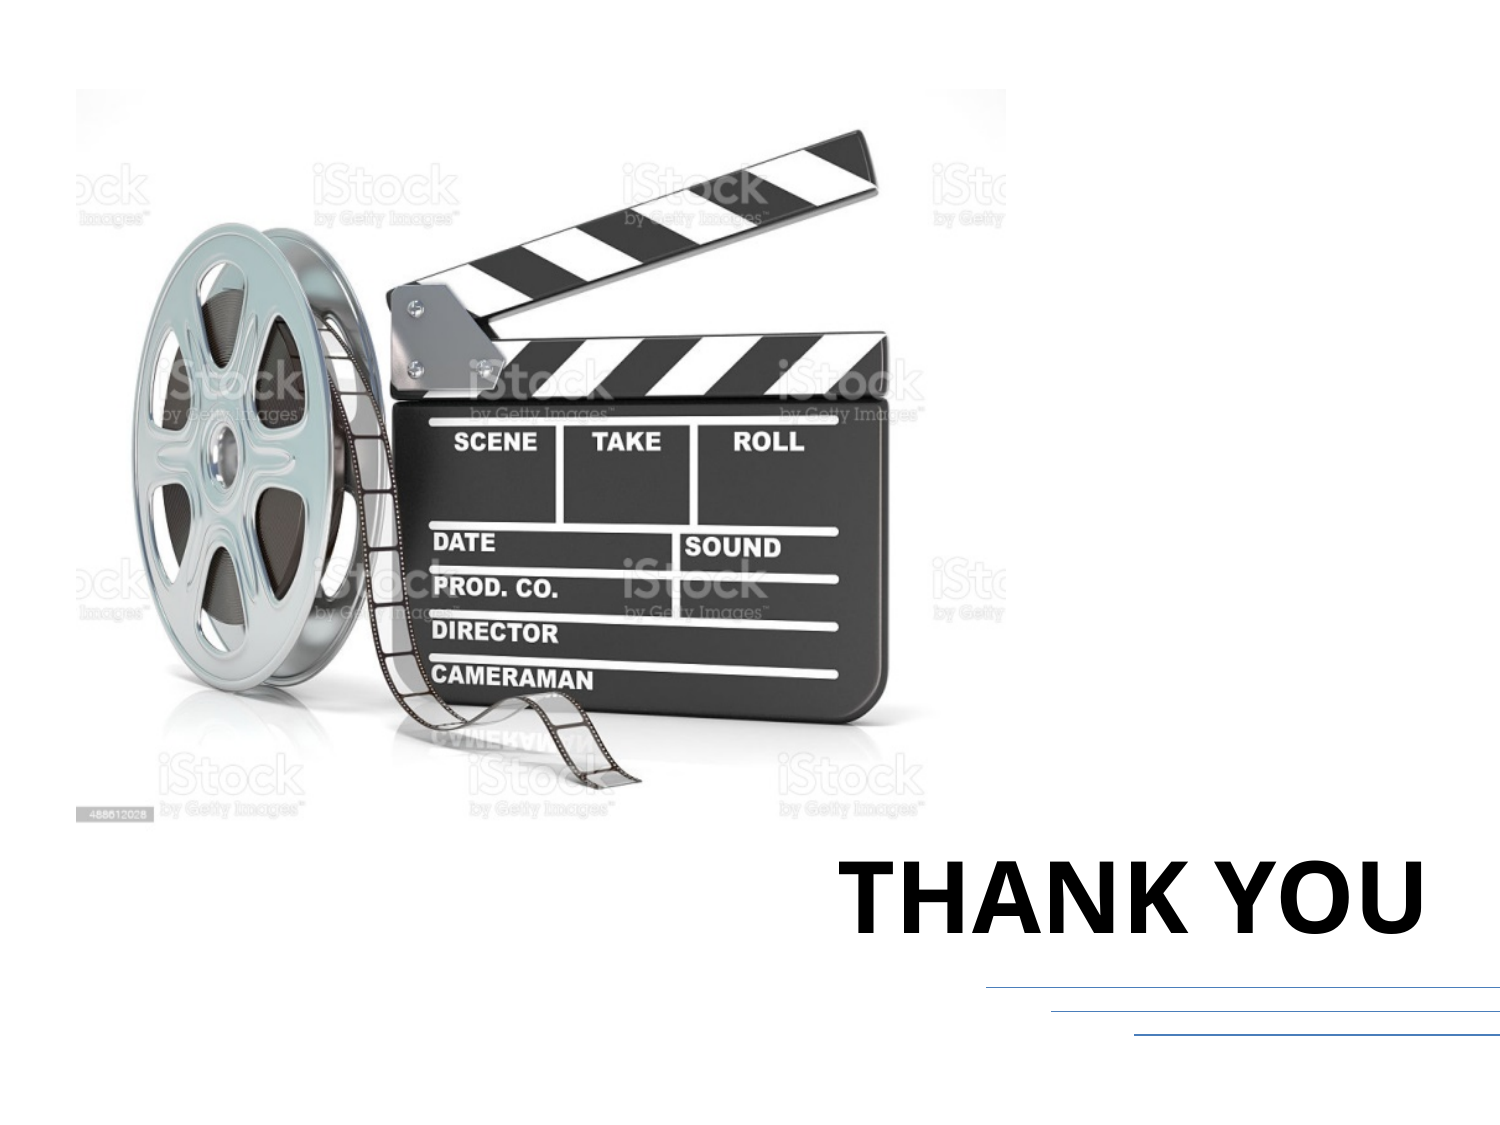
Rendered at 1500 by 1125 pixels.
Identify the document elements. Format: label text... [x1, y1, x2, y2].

text_box THANK YOU [822, 826, 1446, 961]
picture [76, 89, 1007, 835]
